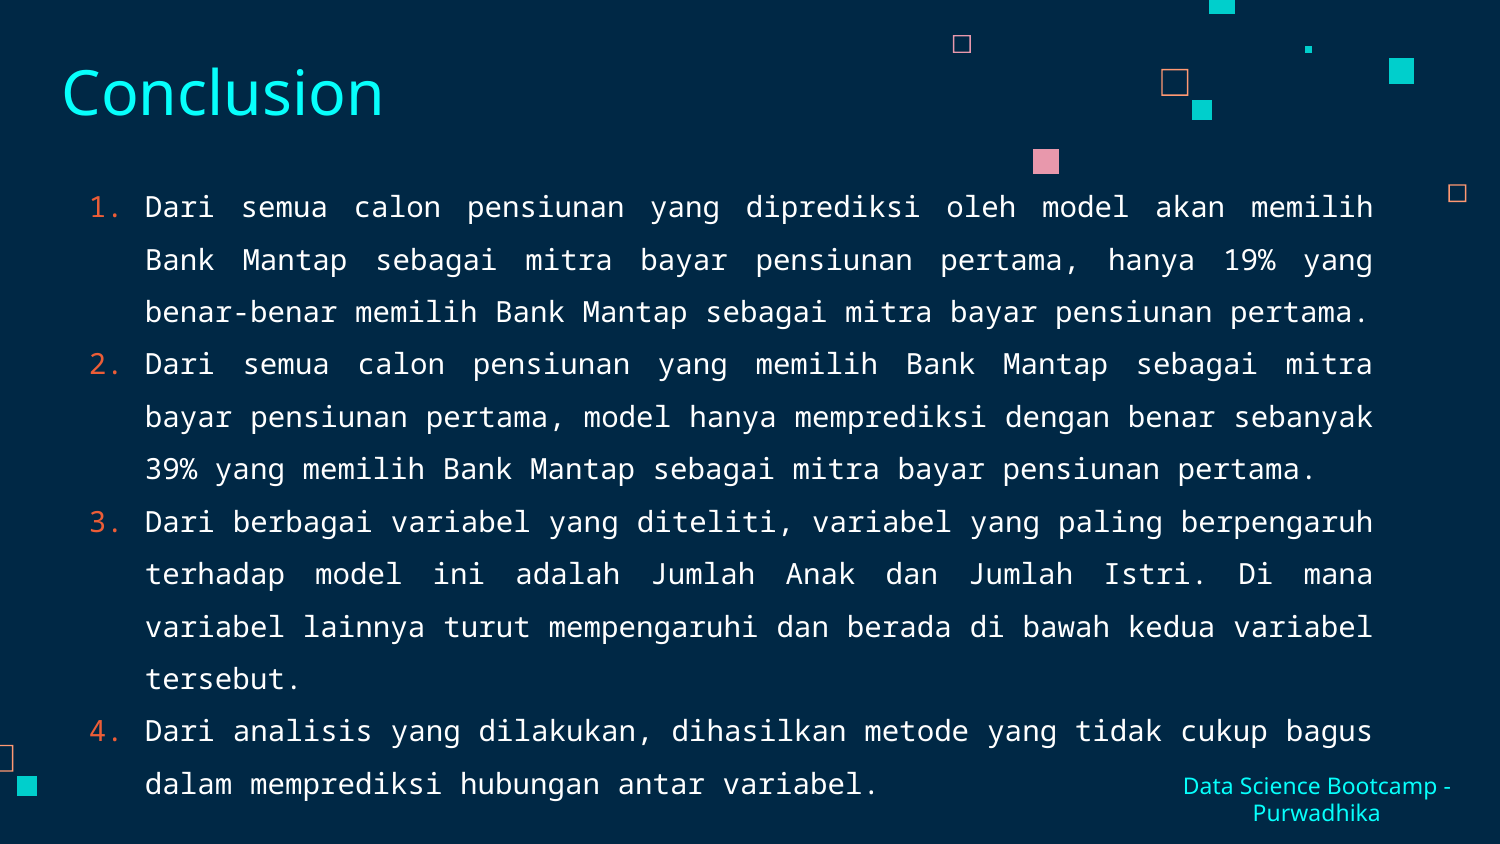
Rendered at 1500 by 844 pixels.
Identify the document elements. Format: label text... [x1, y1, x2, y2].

title Conclusion [46, 48, 823, 143]
text_box Data Science Bootcamp - Purwadhika [1126, 712, 1500, 842]
list Dari semua calon pensiunan yang diprediksi oleh model akan memilih Bank Mantap sebagai mitra bayar pensiunan pertama, hanya 19% yang benar-benar memilih Bank Mantap sebagai mitra bayar pensiunan pertama. Dari semua calon pensiunan yang memilih Bank Mantap sebagai mitra bayar pensiunan pertama, model hanya memprediksi dengan benar sebanyak 39% yang memilih Bank Mantap sebagai mitra bayar pensiunan pertama. Dari berbagai variabel yang diteliti, variabel yang paling berpengaruh terhadap model ini adalah Jumlah Anak dan Jumlah Istri. Di mana variabel lainnya turut mempengaruhi dan berada di bawah kedua variabel tersebut. Dari analisis yang dilakukan, dihasilkan metode yang tidak cukup bagus dalam memprediksi hubungan antar variabel. [46, 155, 1389, 777]
